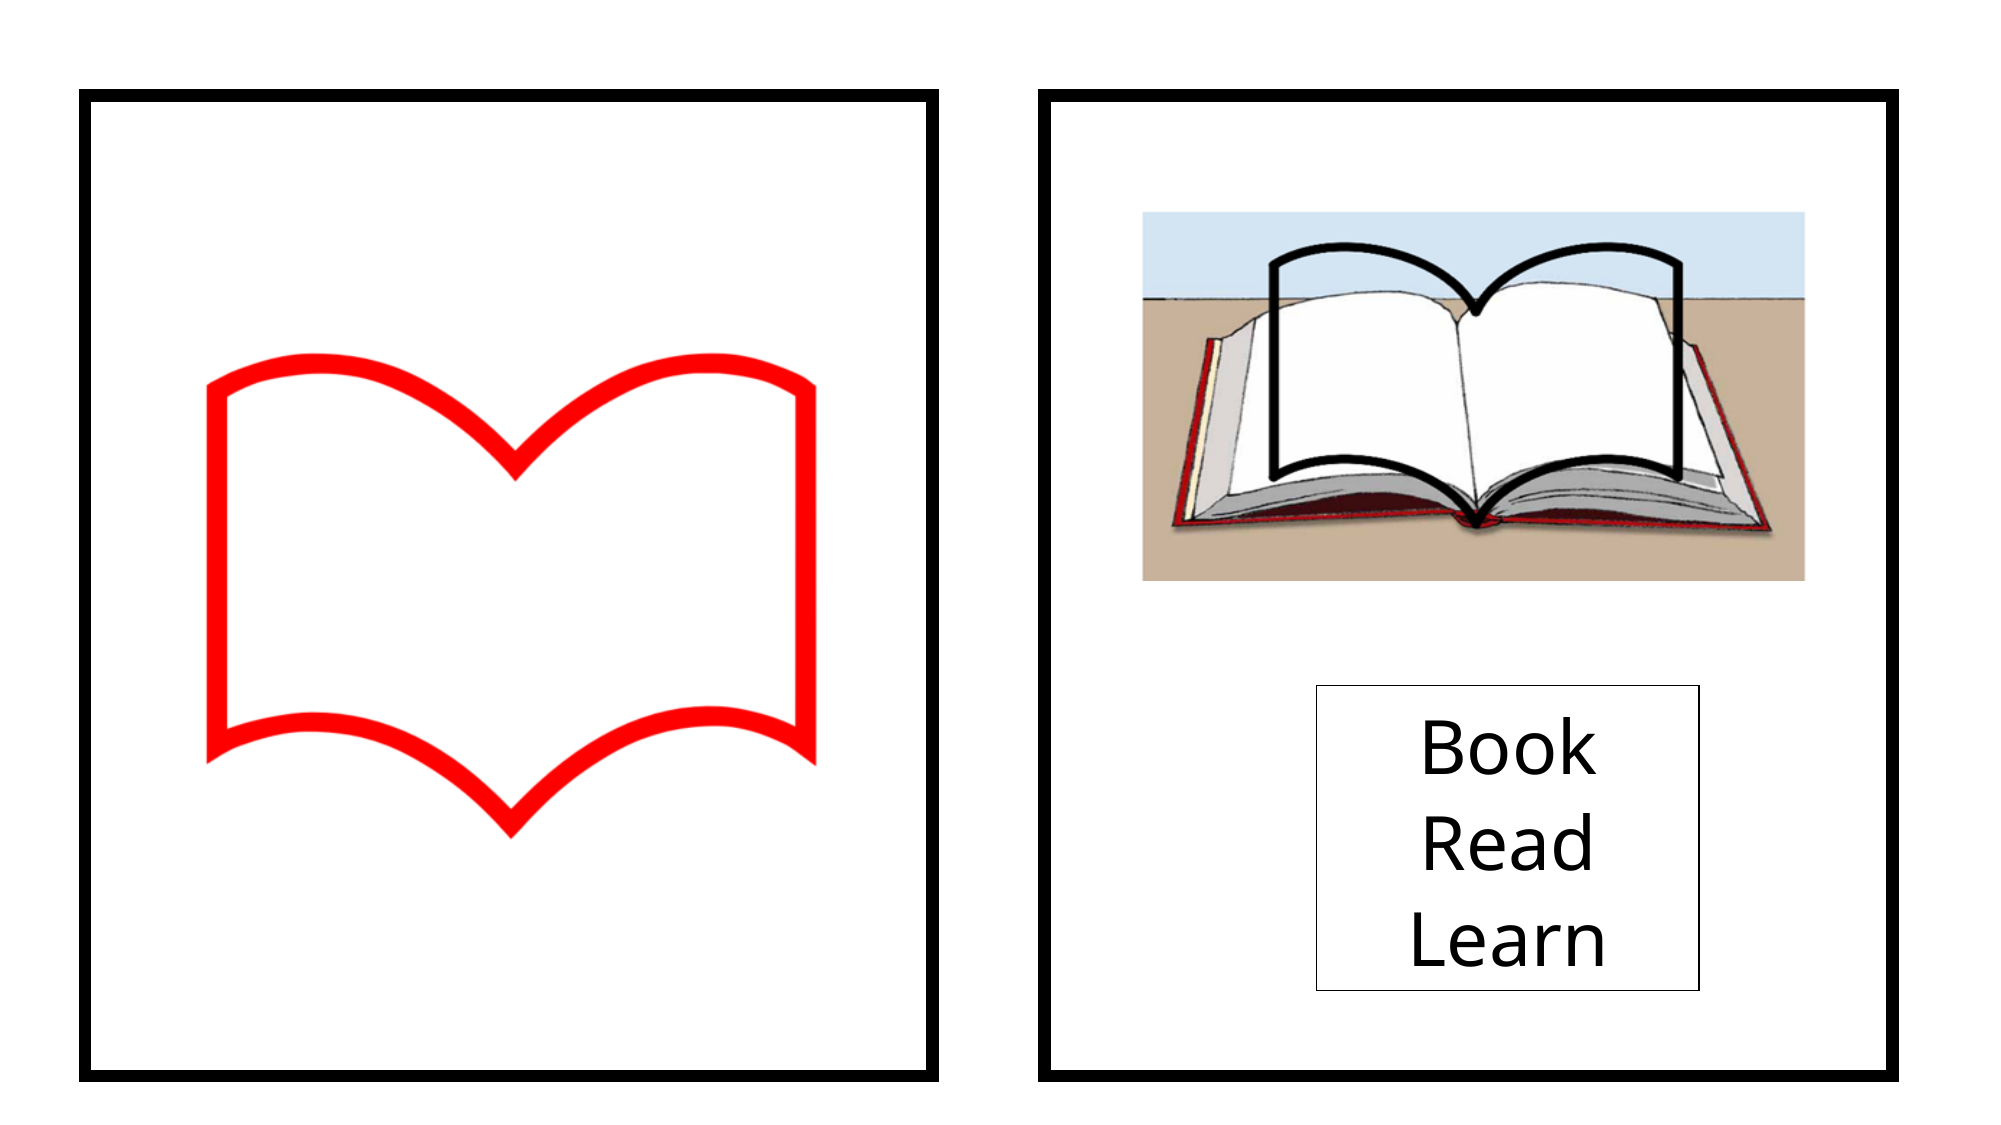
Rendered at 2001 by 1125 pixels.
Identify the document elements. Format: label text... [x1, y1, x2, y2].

text_box [84, 95, 934, 1077]
text_box [1044, 95, 1893, 1077]
picture [179, 336, 842, 846]
picture [1142, 211, 1807, 581]
text_box Book Read Learn [1316, 685, 1700, 991]
